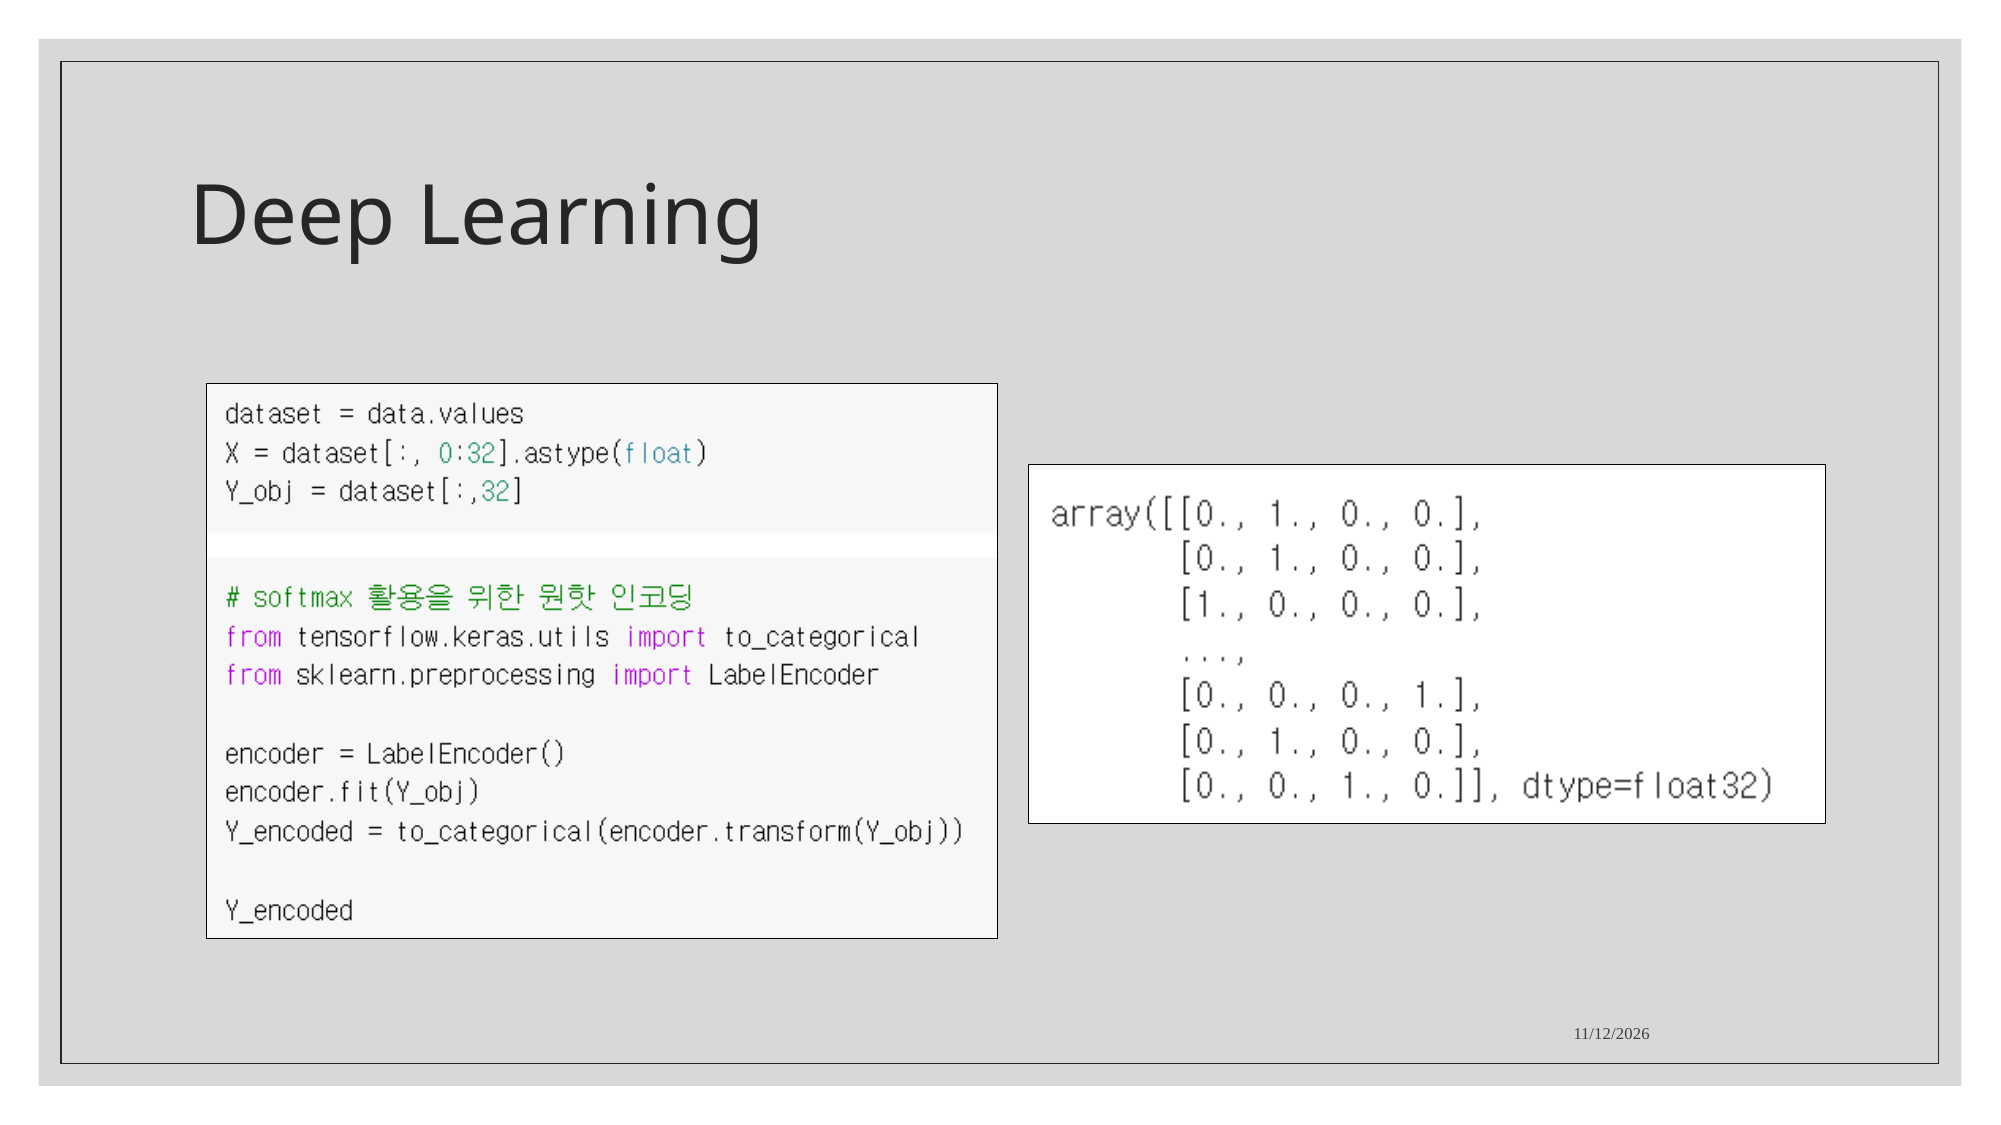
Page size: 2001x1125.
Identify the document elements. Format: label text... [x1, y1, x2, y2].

title Deep Learning [174, 105, 1825, 331]
picture [206, 383, 998, 939]
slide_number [1190, 990, 1665, 1050]
picture [1028, 464, 1826, 824]
